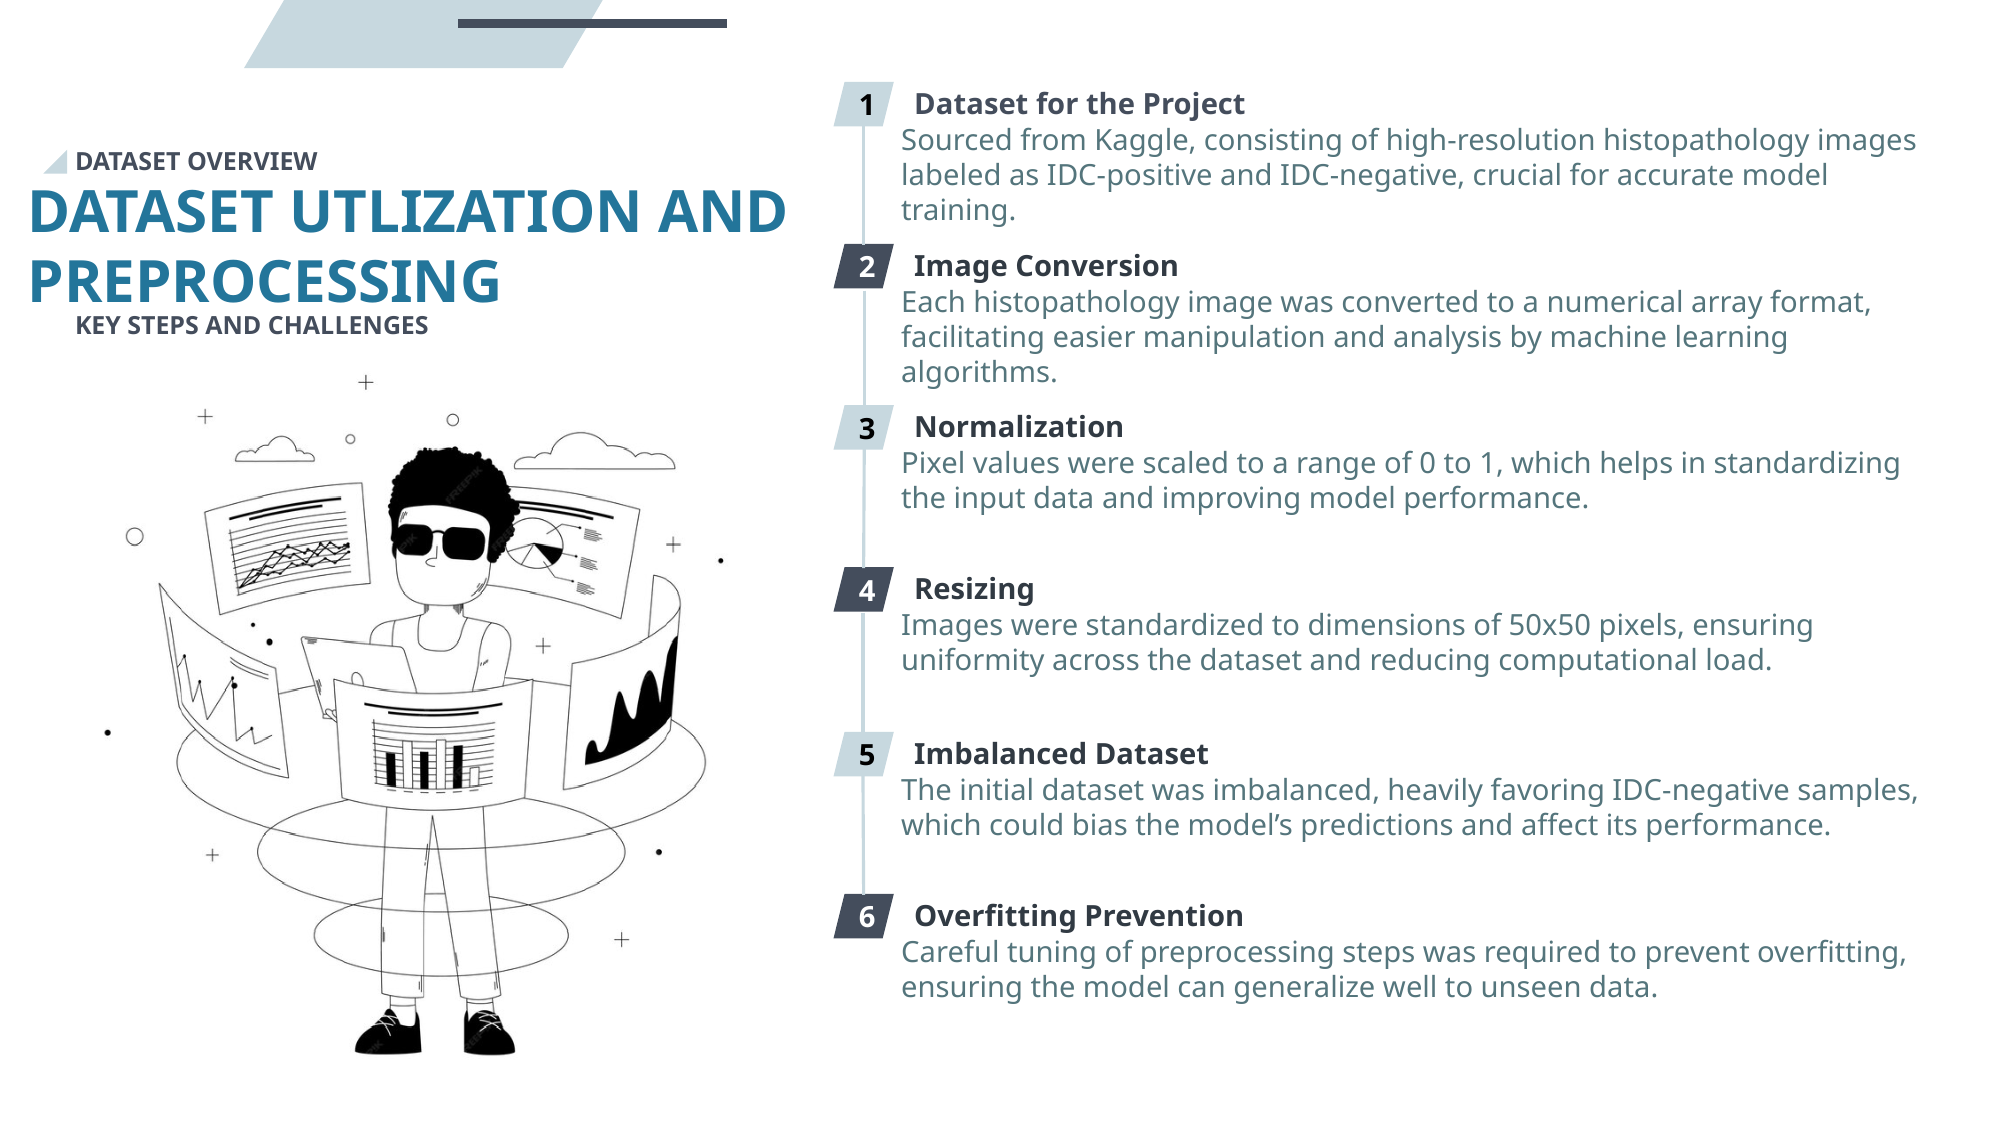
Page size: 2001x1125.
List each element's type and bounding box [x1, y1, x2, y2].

text_box [458, 19, 727, 28]
text_box [13, 138, 834, 348]
text_box [243, 0, 603, 69]
text_box [834, 77, 1965, 1047]
picture [101, 353, 747, 1077]
